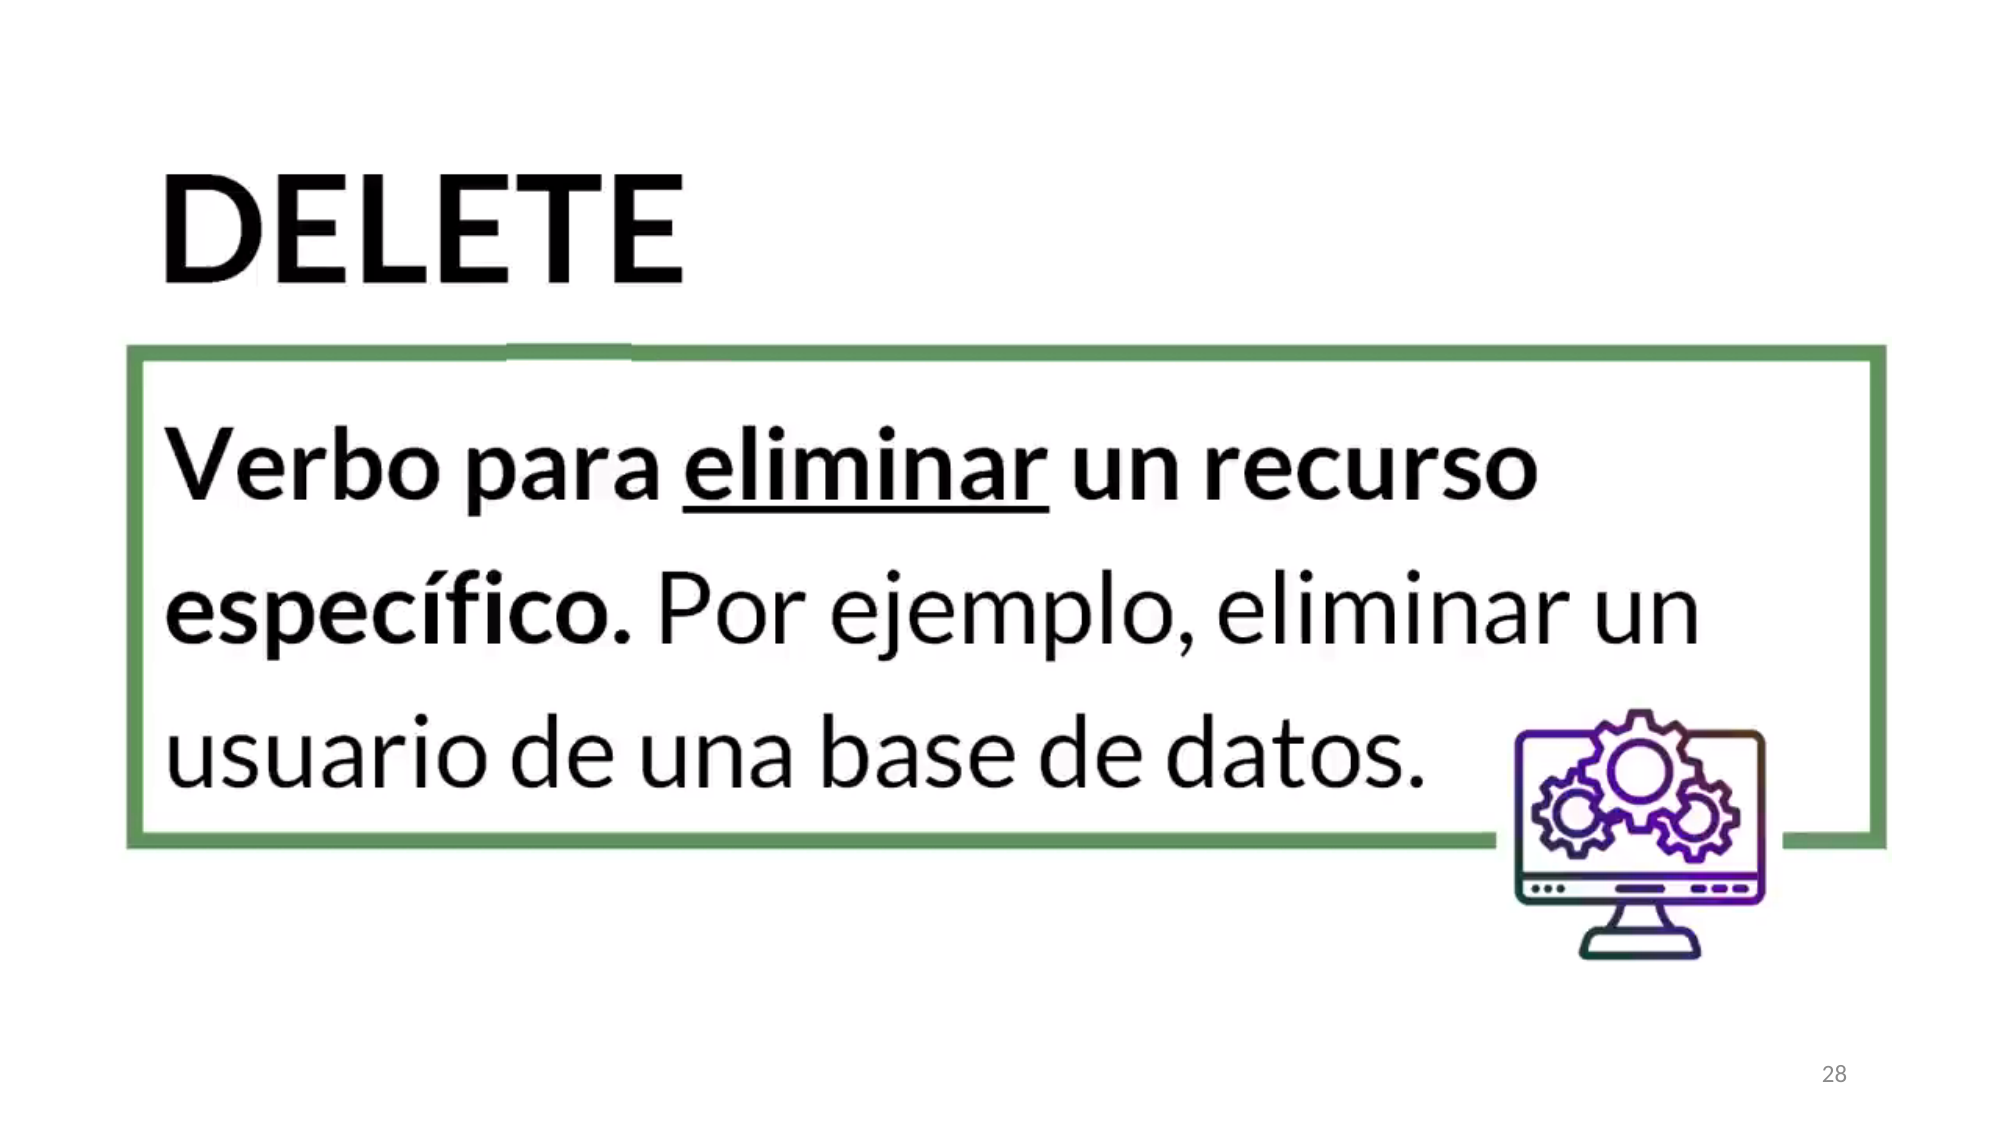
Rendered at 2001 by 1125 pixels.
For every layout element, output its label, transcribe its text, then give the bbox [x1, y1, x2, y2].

slide_number 28 [1412, 1042, 1863, 1103]
picture [108, 162, 1892, 963]
